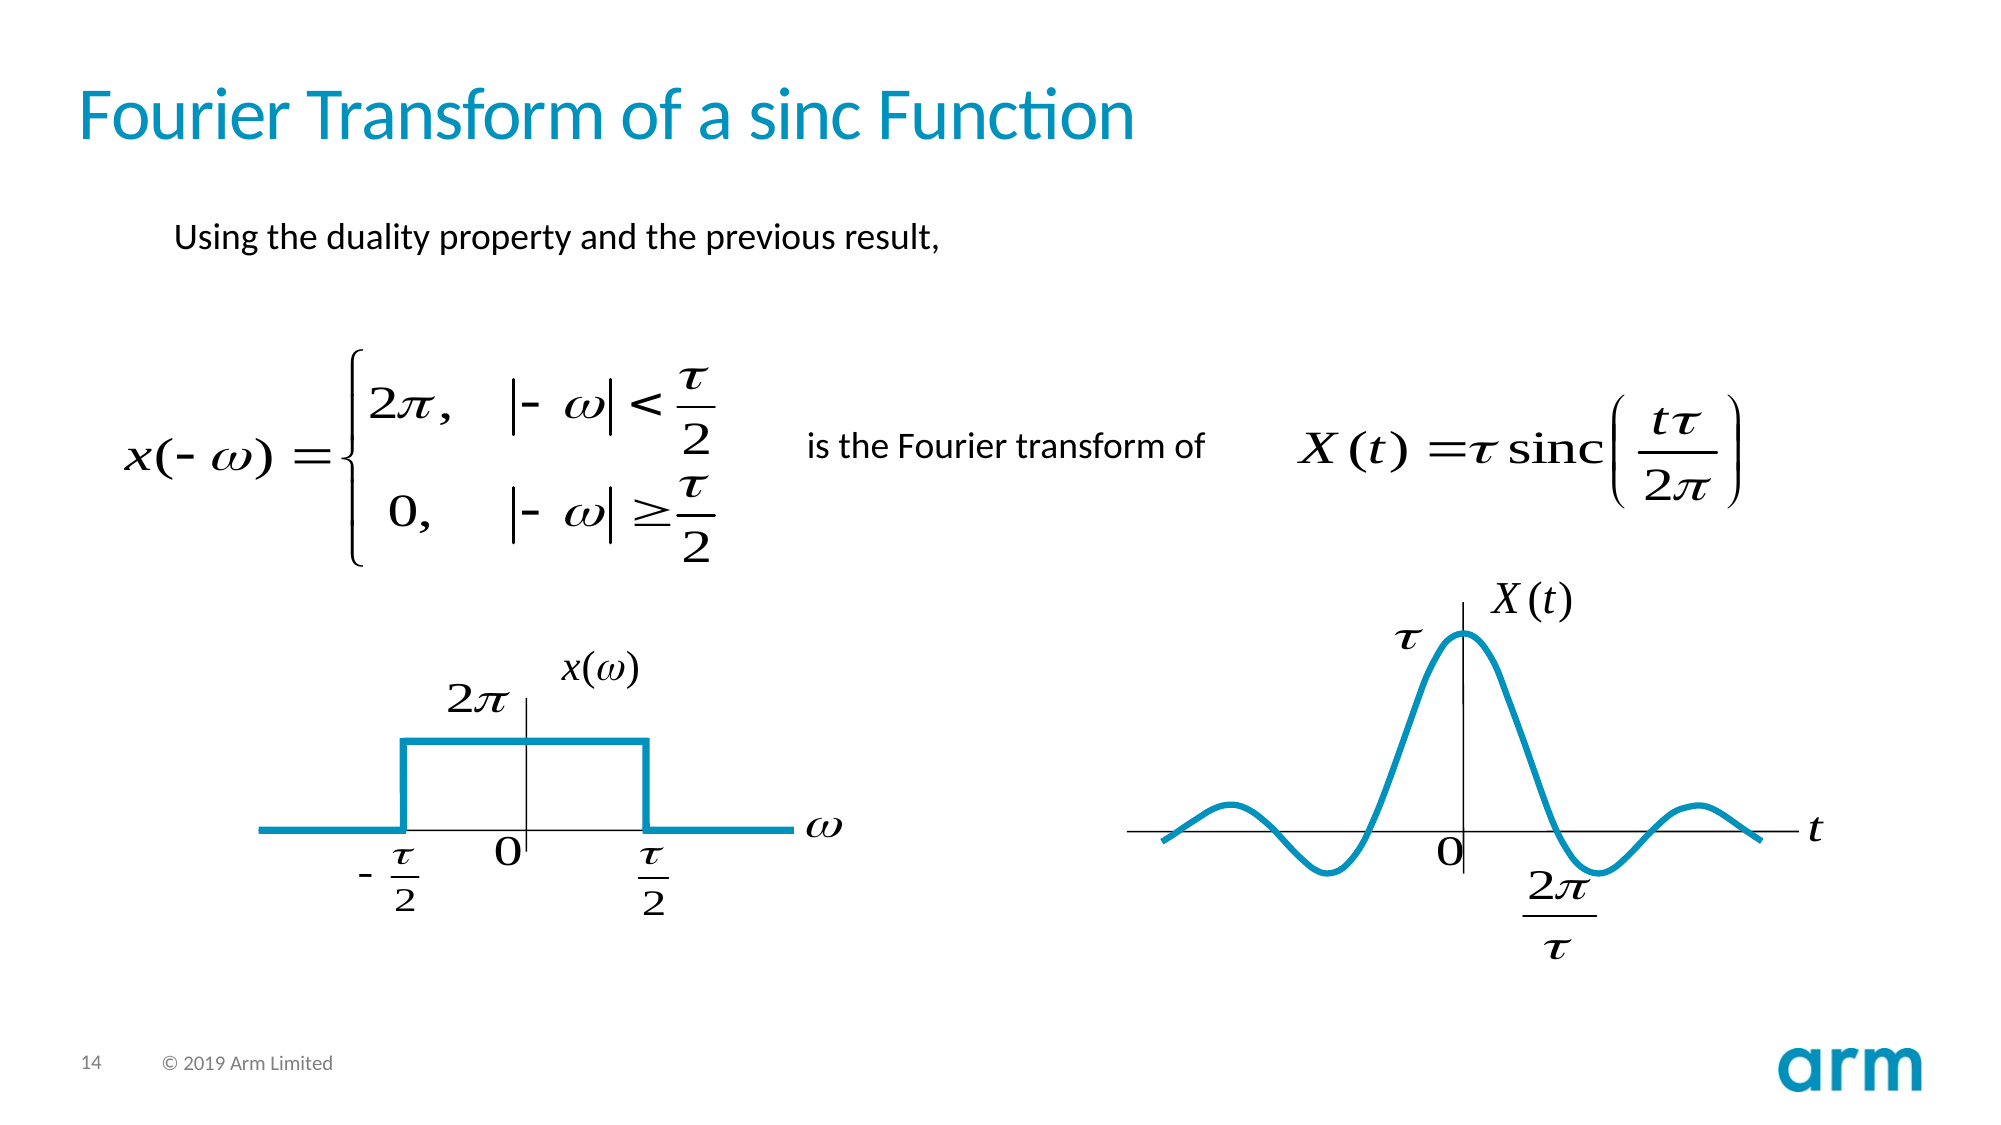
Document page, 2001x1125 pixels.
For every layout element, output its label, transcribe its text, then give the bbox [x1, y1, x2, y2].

picture [1788, 1056, 1812, 1083]
title Fourier Transform of a sinc Function [78, 78, 1922, 186]
picture [1803, 1048, 1922, 1092]
picture [1911, 1048, 1922, 1062]
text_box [1285, 386, 1759, 518]
picture [1889, 1048, 1903, 1053]
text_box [258, 641, 853, 923]
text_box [112, 338, 730, 579]
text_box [1126, 571, 1833, 969]
picture [1778, 1048, 1794, 1067]
text_box Using the duality property and the previous result, [159, 205, 965, 265]
picture [1778, 1072, 1794, 1092]
text_box is the Fourier transform of [792, 413, 1230, 474]
